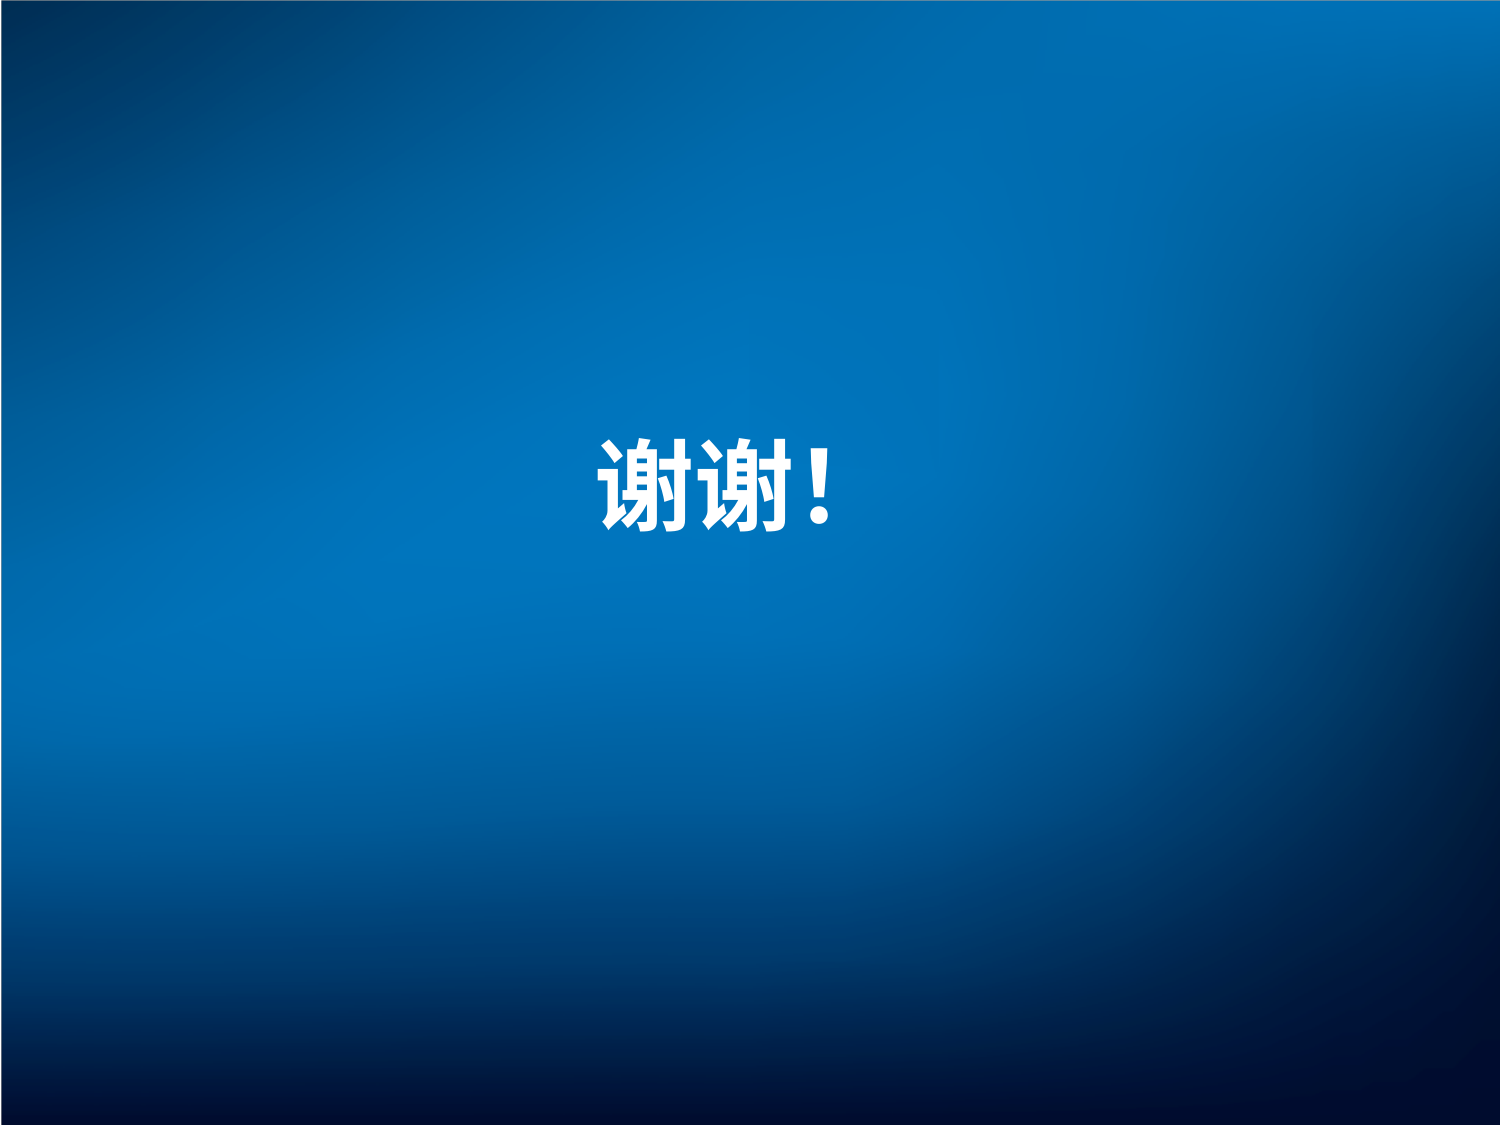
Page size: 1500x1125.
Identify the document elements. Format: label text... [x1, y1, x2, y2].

text_box 谢谢！ [77, 362, 1419, 604]
picture [0, 0, 1500, 1125]
